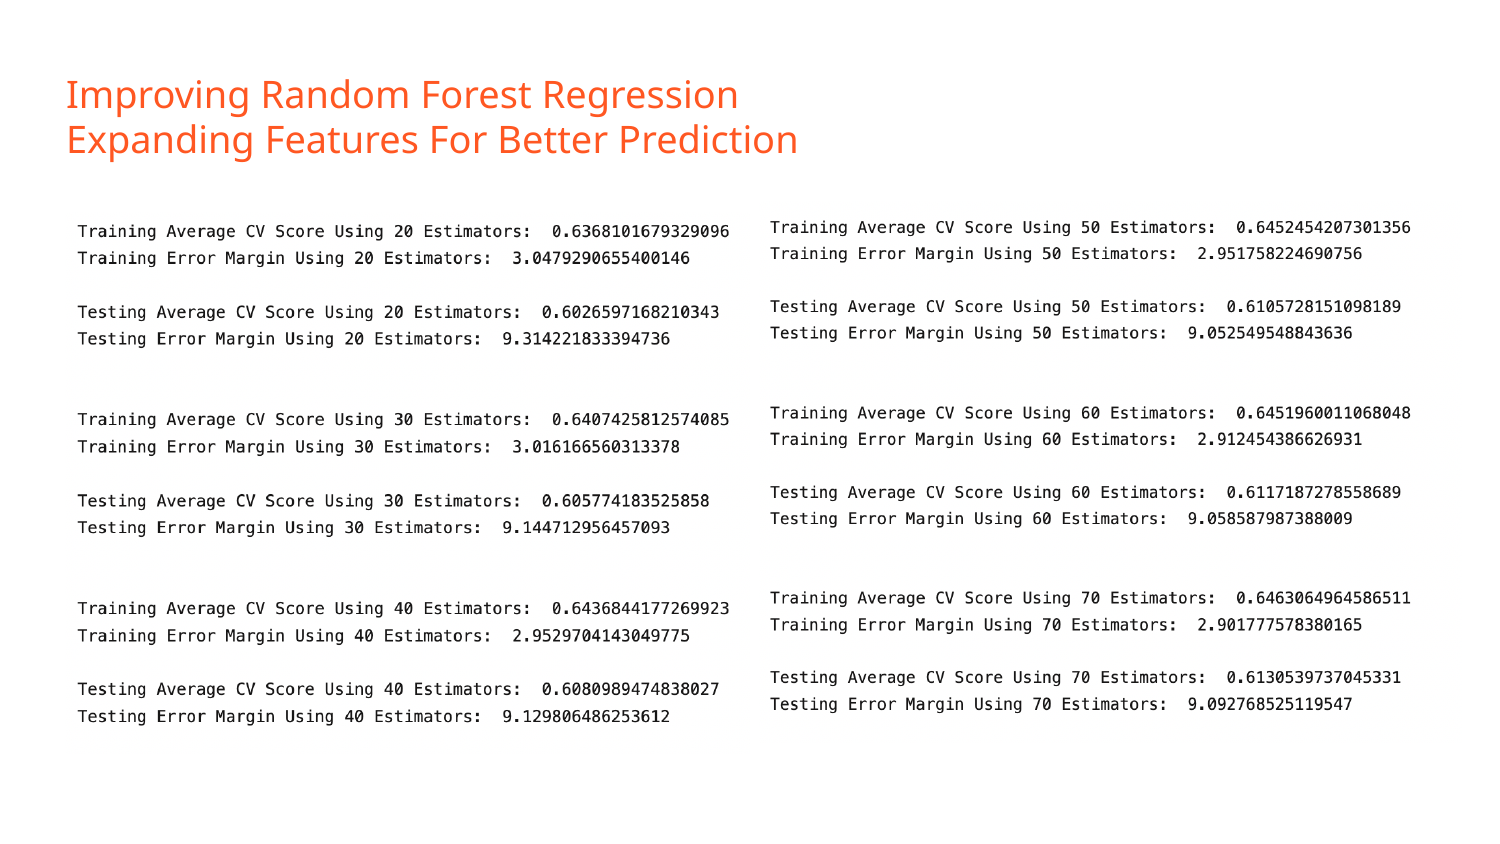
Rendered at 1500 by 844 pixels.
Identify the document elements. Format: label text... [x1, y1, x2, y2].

picture [65, 212, 751, 754]
title Improving Random Forest Regression Expanding Features For Better Prediction [51, 55, 1449, 150]
picture [759, 201, 1462, 743]
